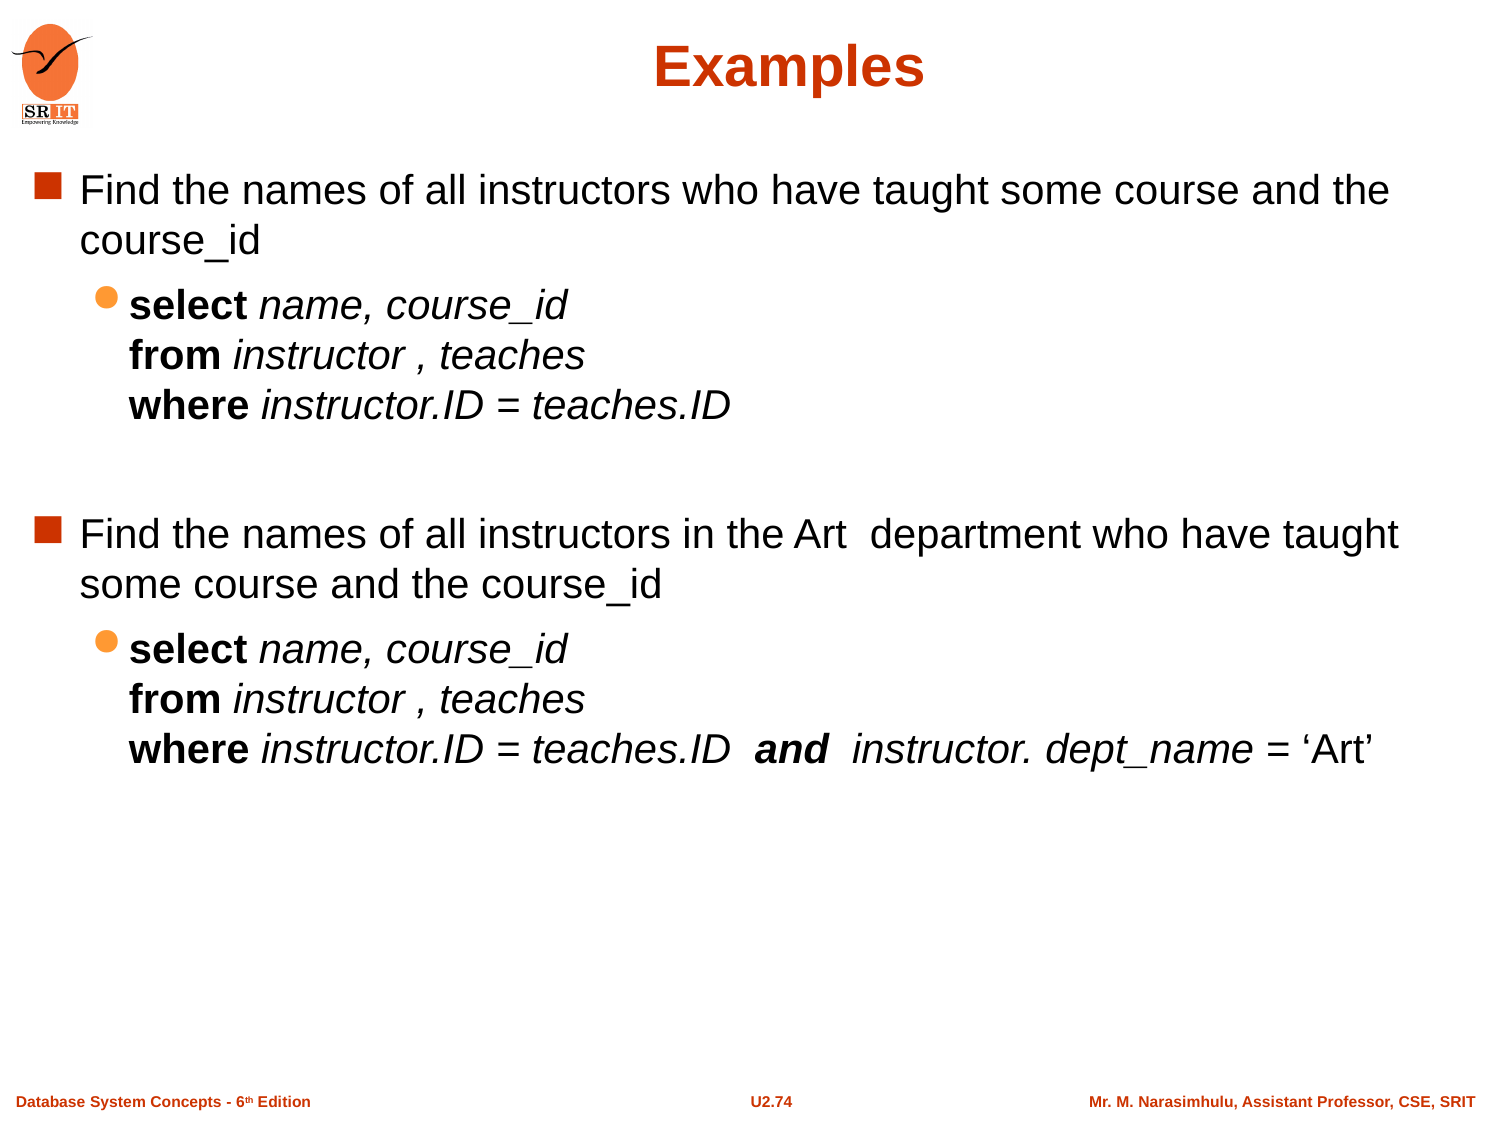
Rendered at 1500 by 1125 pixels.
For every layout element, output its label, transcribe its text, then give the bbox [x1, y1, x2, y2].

picture [11, 19, 93, 128]
title Examples [100, 25, 1480, 101]
list Find the names of all instructors who have taught some course and the course_id select name, course_id from instructor , teaches where instructor.ID = teaches.ID Find the names of all instructors in the Art department who have taught some course and the course_id select name, course_id from instructor , teaches where instructor.ID = teaches.ID and instructor. dept_name = ‘Art’ [26, 157, 1457, 1035]
